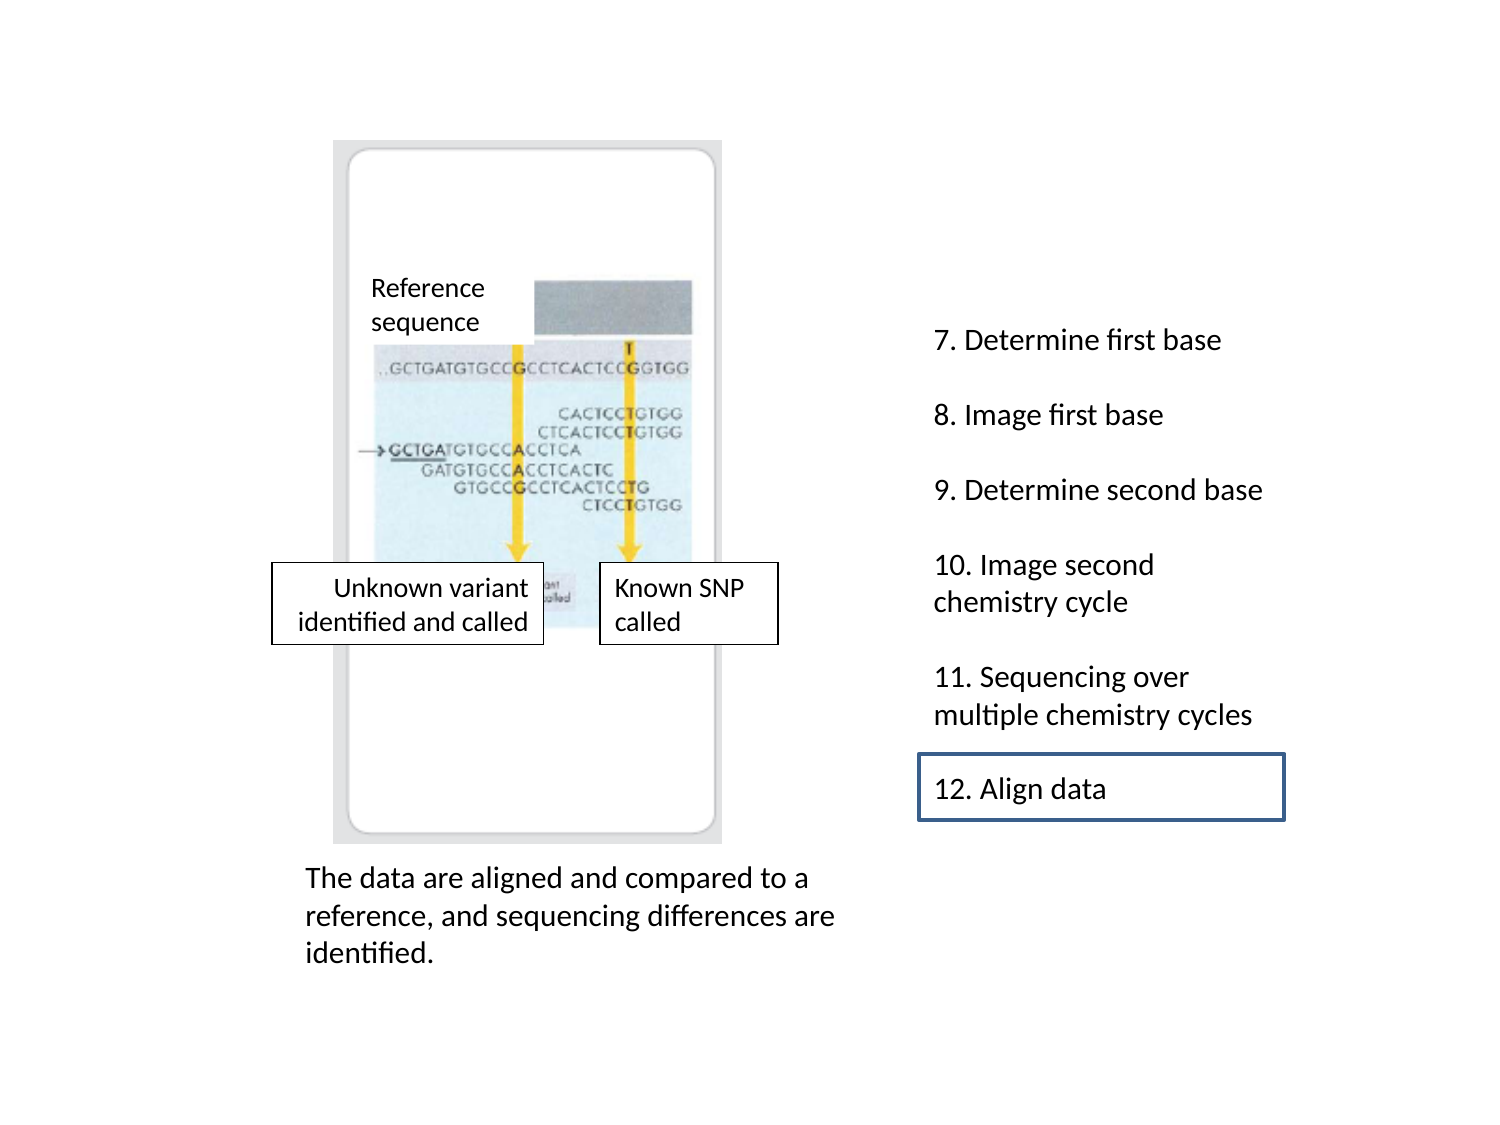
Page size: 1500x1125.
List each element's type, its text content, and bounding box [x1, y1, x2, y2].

text_box [917, 752, 1286, 822]
text_box 7. Determine first base 8. Image first base 9. Determine second base 10. Image second chemistry cycle 11. Sequencing over multiple chemistry cycles 12. Align data [918, 311, 1294, 814]
text_box Unknown variant identified and called [271, 562, 327, 645]
text_box The data are aligned and compared to a reference, and sequencing differences are identified. [290, 849, 854, 977]
picture [332, 140, 723, 844]
text_box Known SNP called [726, 562, 778, 645]
